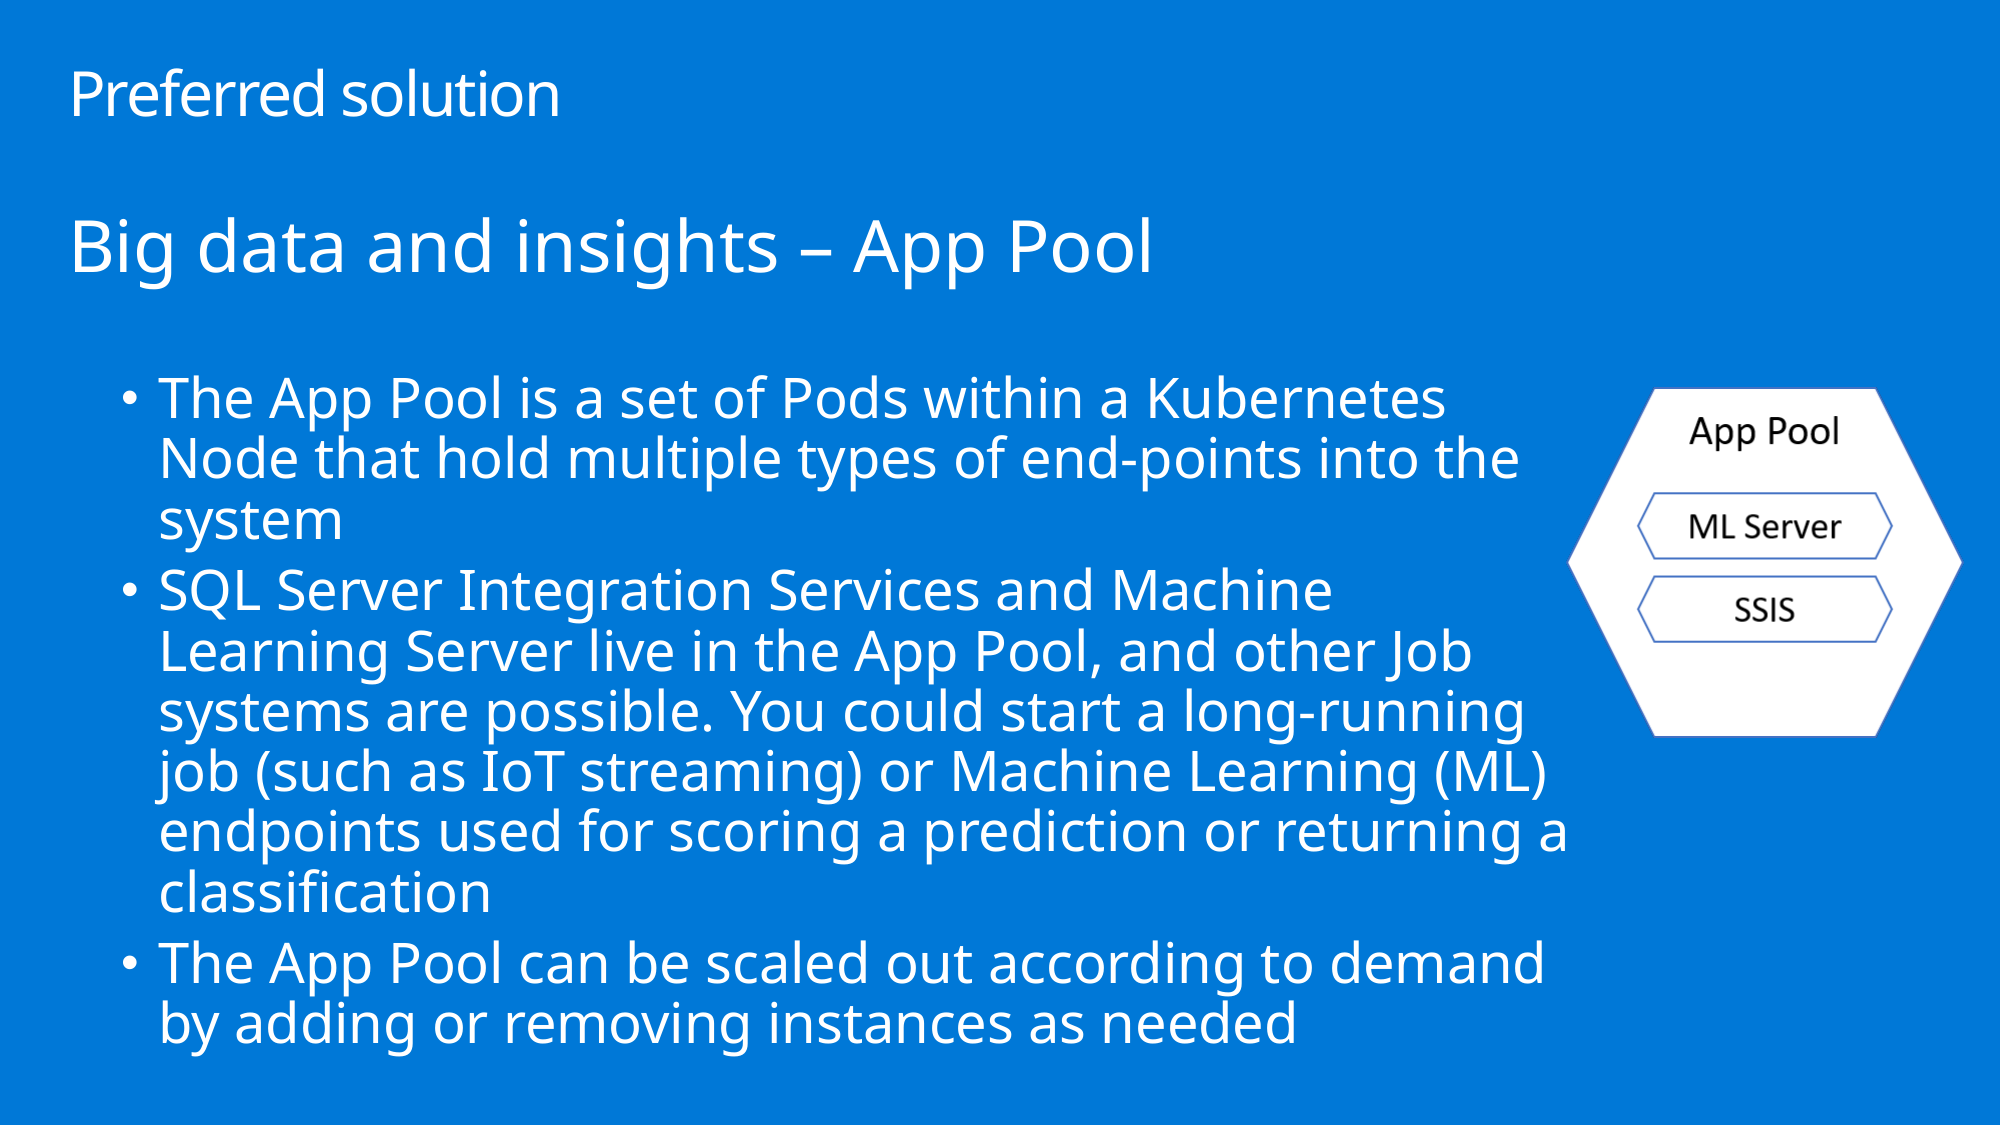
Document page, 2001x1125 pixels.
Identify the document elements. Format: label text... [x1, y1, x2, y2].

picture [1565, 387, 1965, 738]
title Preferred solution [44, 47, 1957, 196]
list Big data and insights – App Pool The App Pool is a set of Pods within a Kubernetes Node that hold multiple types of end-points into the system SQL Server Integration Services and Machine Learning Server live in the App Pool, and other Job systems are possible. You could start a long-running job (such as IoT streaming) or Machine Learning (ML) endpoints used for scoring a prediction or returning a classification The App Pool can be scaled out according to demand by adding or removing instances as needed [44, 195, 1604, 1087]
